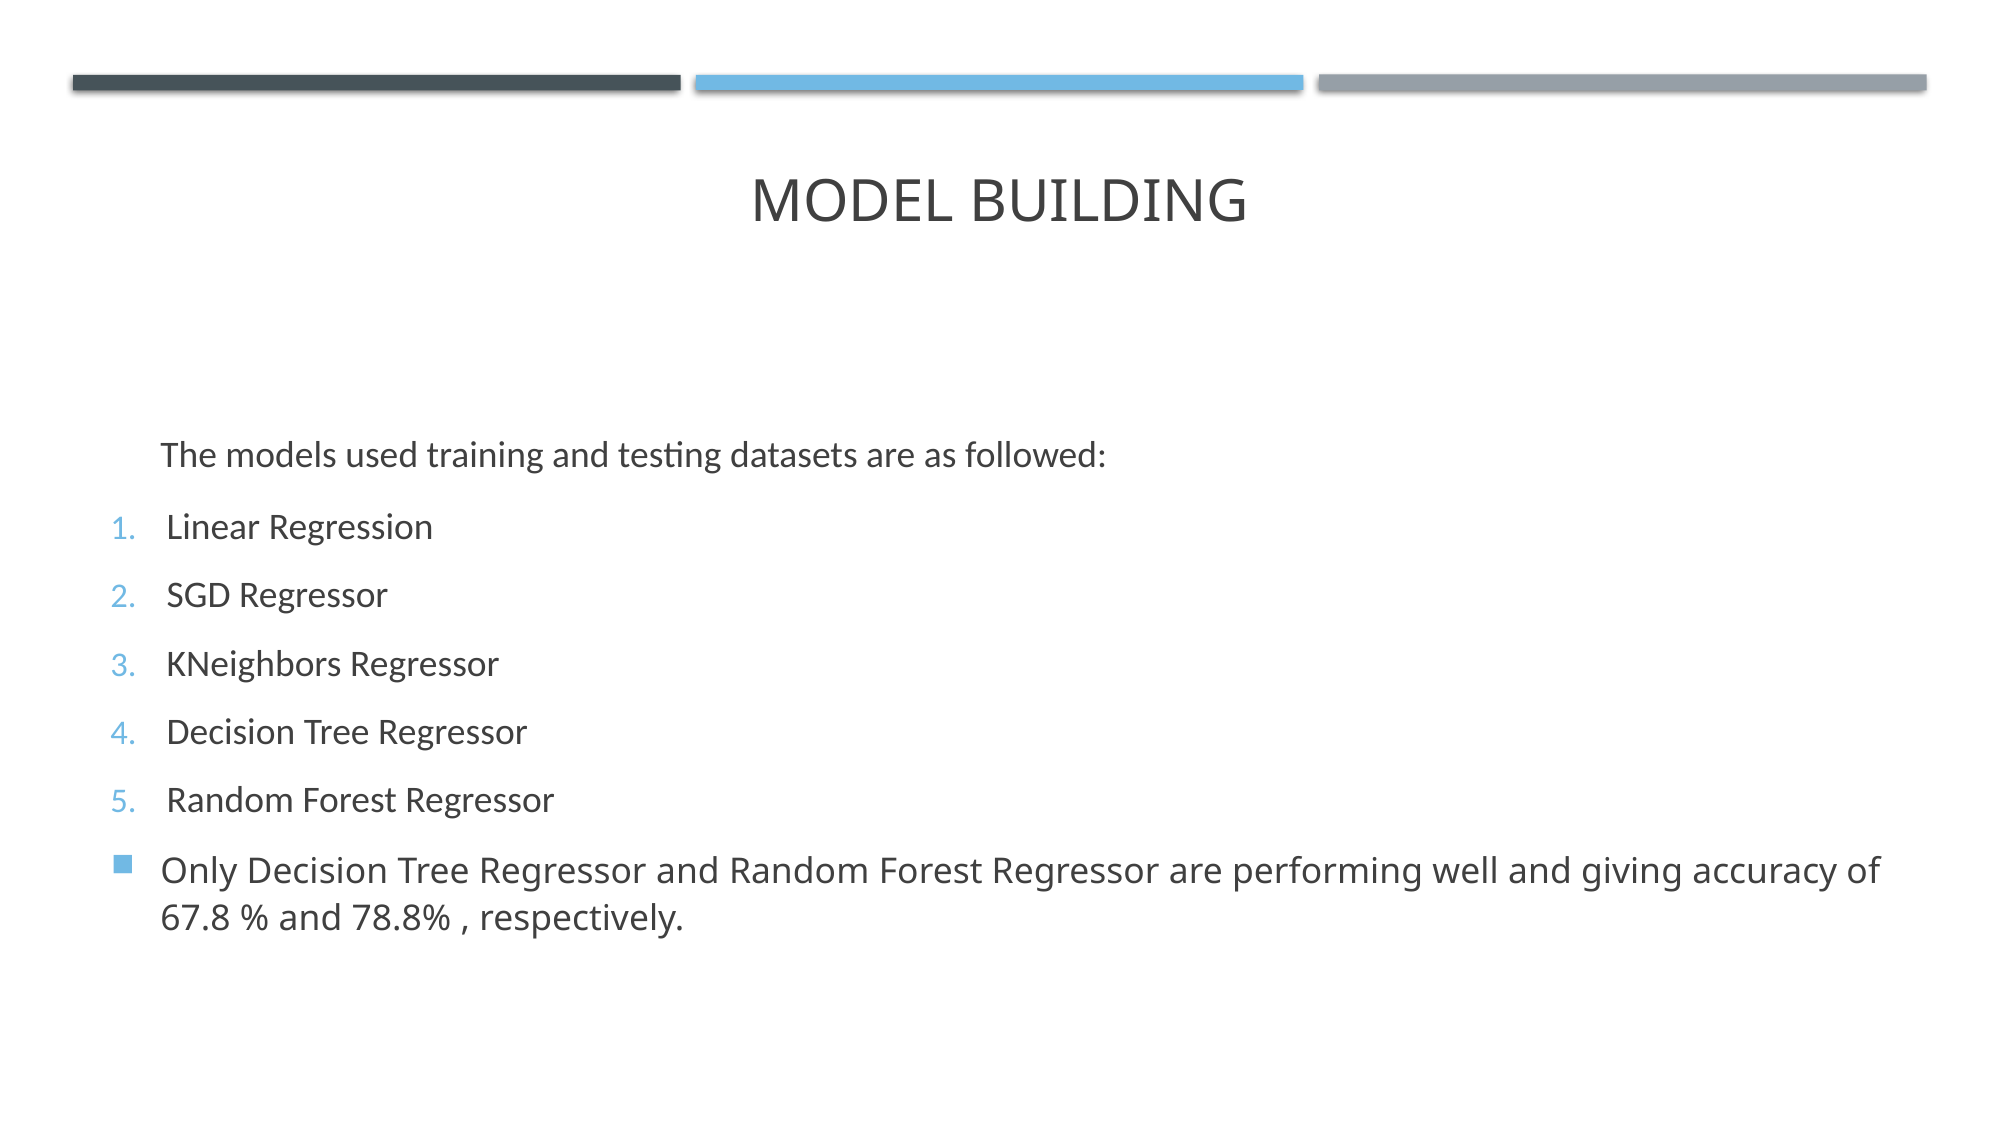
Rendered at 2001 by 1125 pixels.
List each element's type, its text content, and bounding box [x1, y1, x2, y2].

list The models used training and testing datasets are as followed: Linear Regression SGD Regressor KNeighbors Regressor Decision Tree Regressor Random Forest Regressor Only Decision Tree Regressor and Random Forest Regressor are performing well and giving accuracy of 67.8 % and 78.8% , respectively. [95, 383, 1905, 981]
title Model building [95, 115, 1905, 311]
